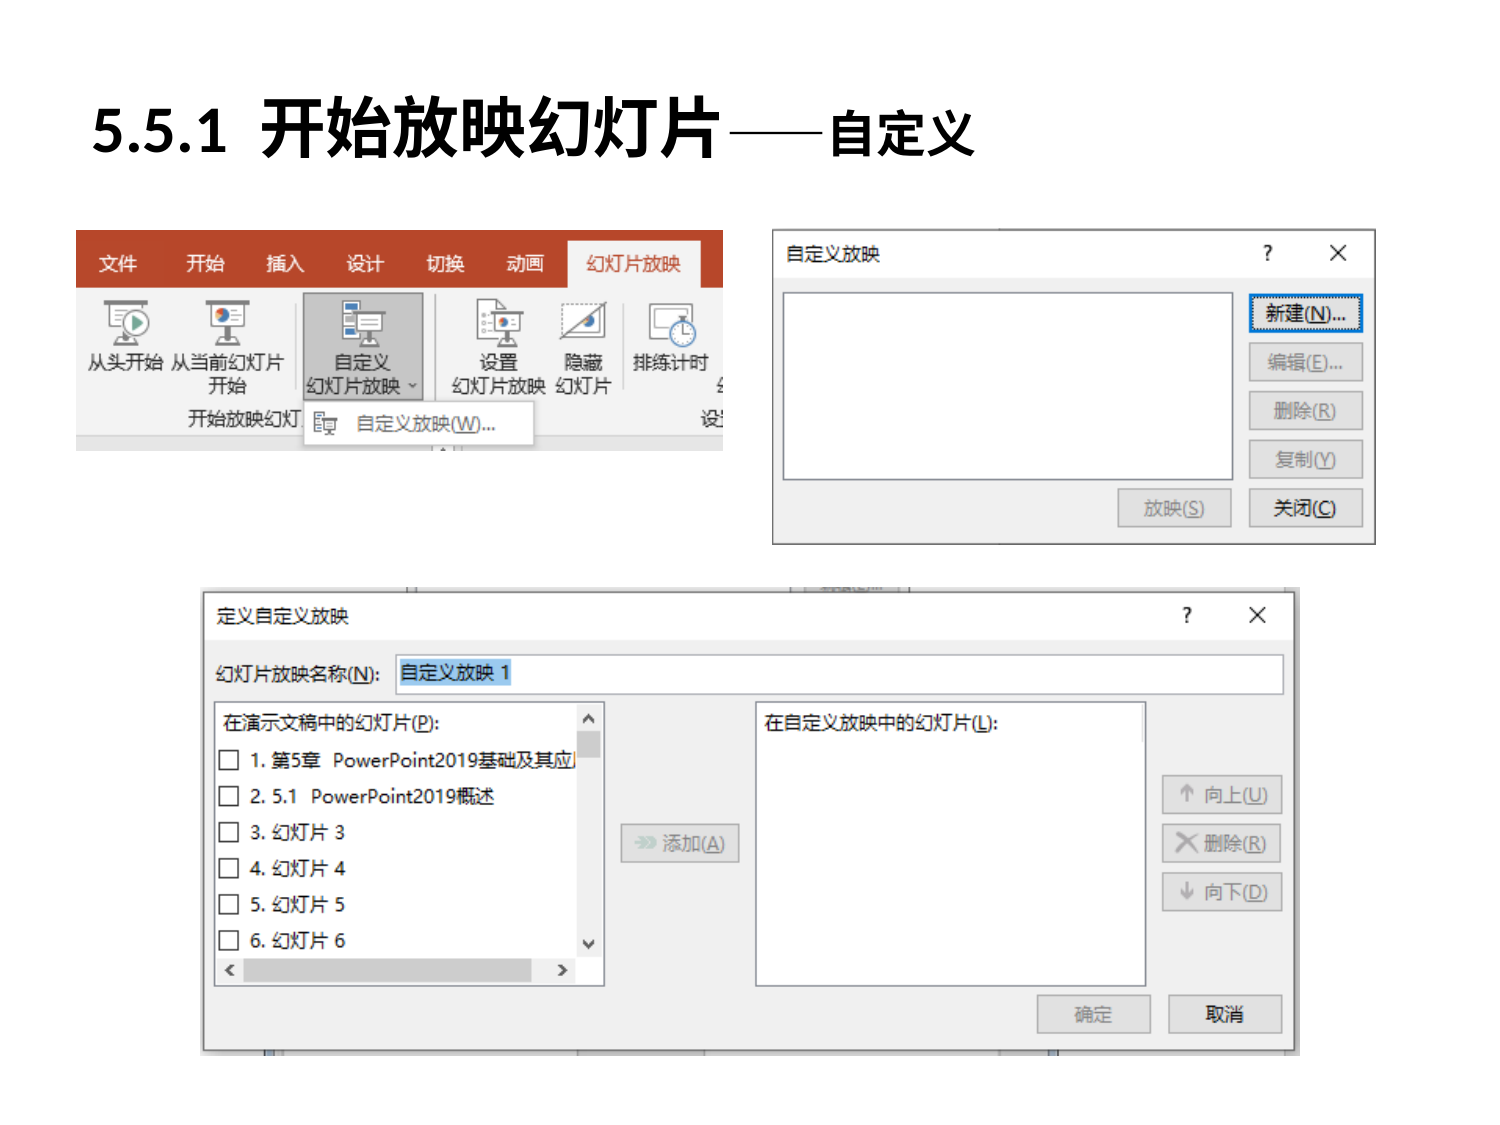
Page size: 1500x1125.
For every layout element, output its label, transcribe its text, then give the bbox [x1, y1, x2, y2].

picture [200, 587, 1300, 1056]
text_box 5.5.1 开始放映幻灯片——自定义 [76, 78, 1247, 173]
picture [772, 228, 1376, 545]
picture [76, 230, 723, 452]
